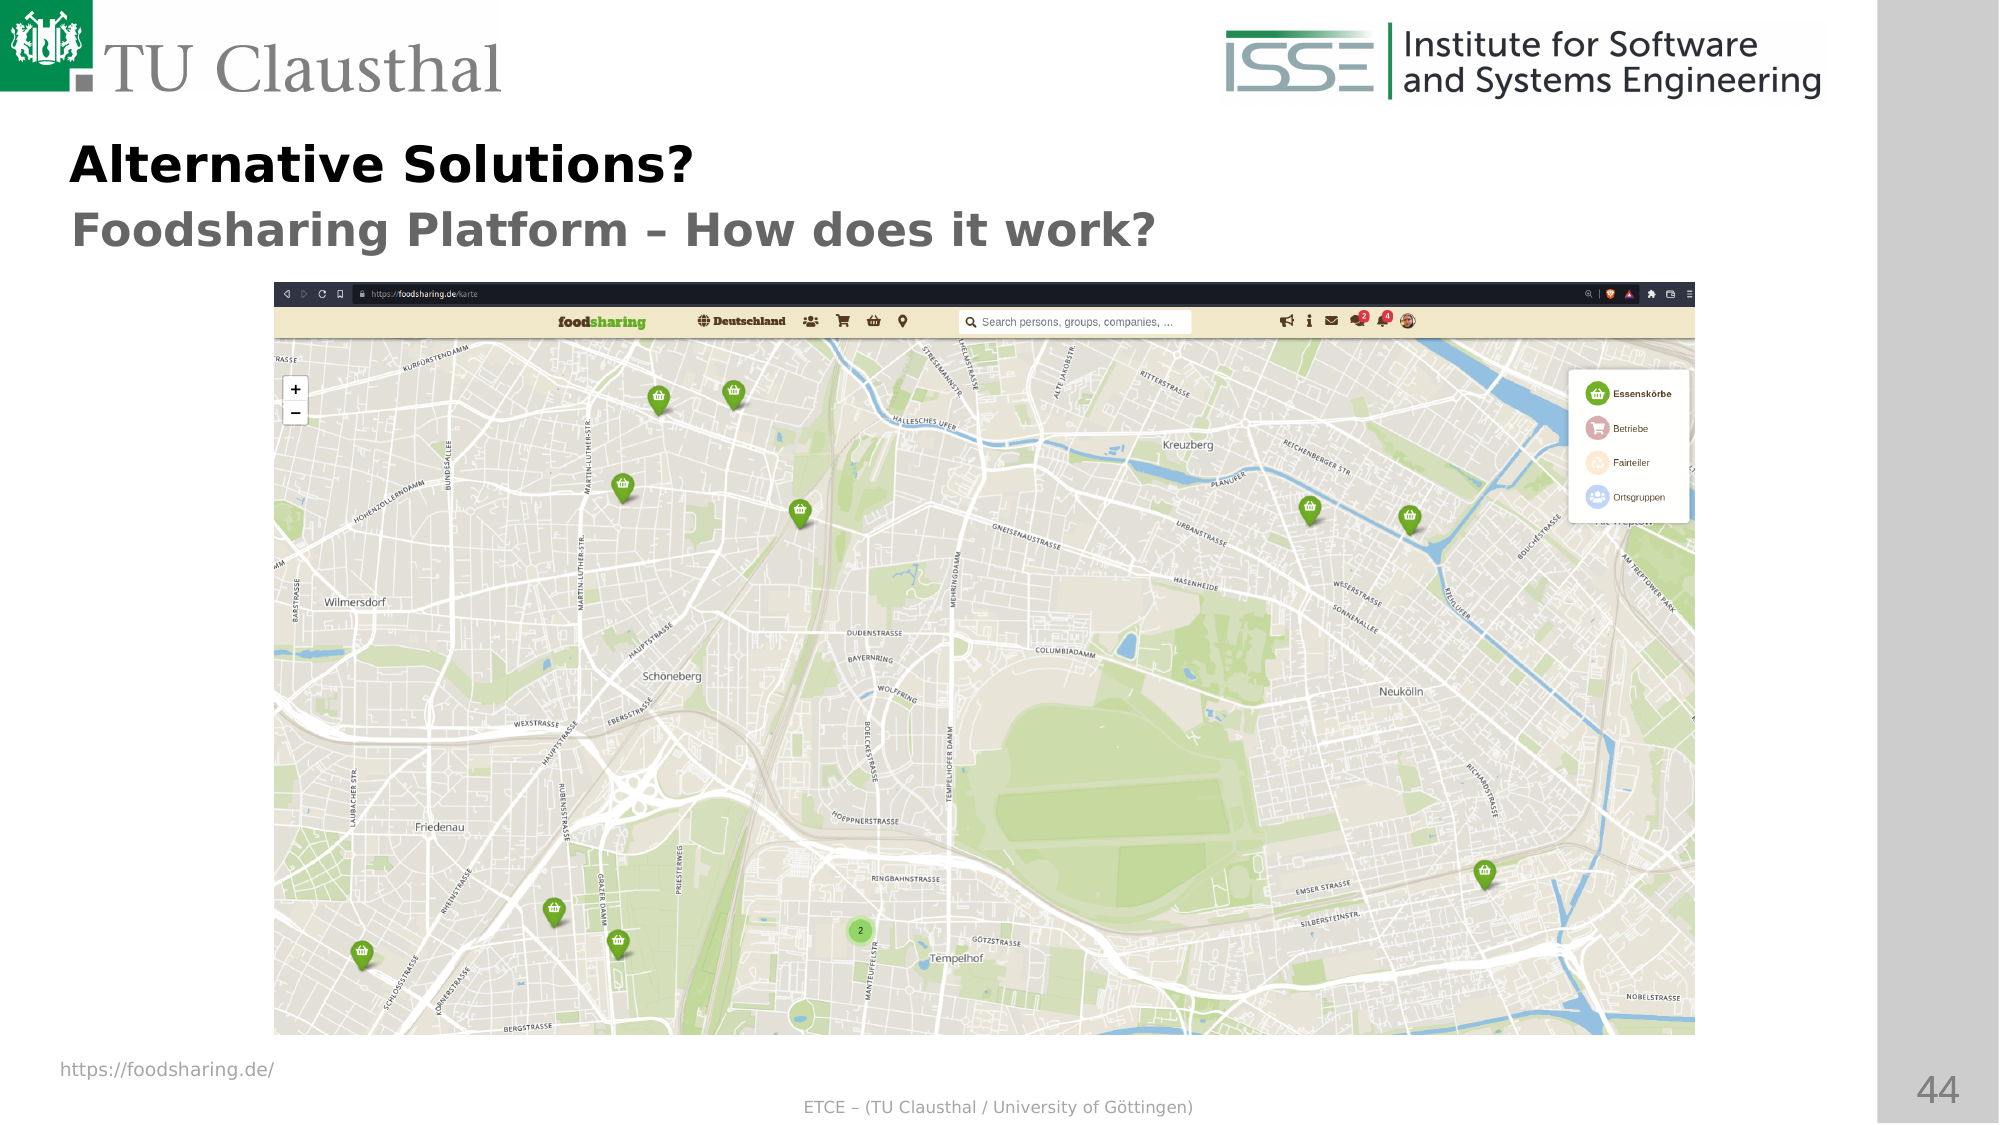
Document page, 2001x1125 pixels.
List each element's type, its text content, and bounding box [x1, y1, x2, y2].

text_box Foodsharing Platform – How does it work? [70, 188, 1769, 269]
picture [0, 0, 501, 92]
text_box https://foodsharing.de/ [44, 1050, 1816, 1088]
picture [1218, 22, 1826, 106]
text_box Alternative Solutions? [54, 125, 1817, 206]
picture [273, 282, 1695, 1035]
